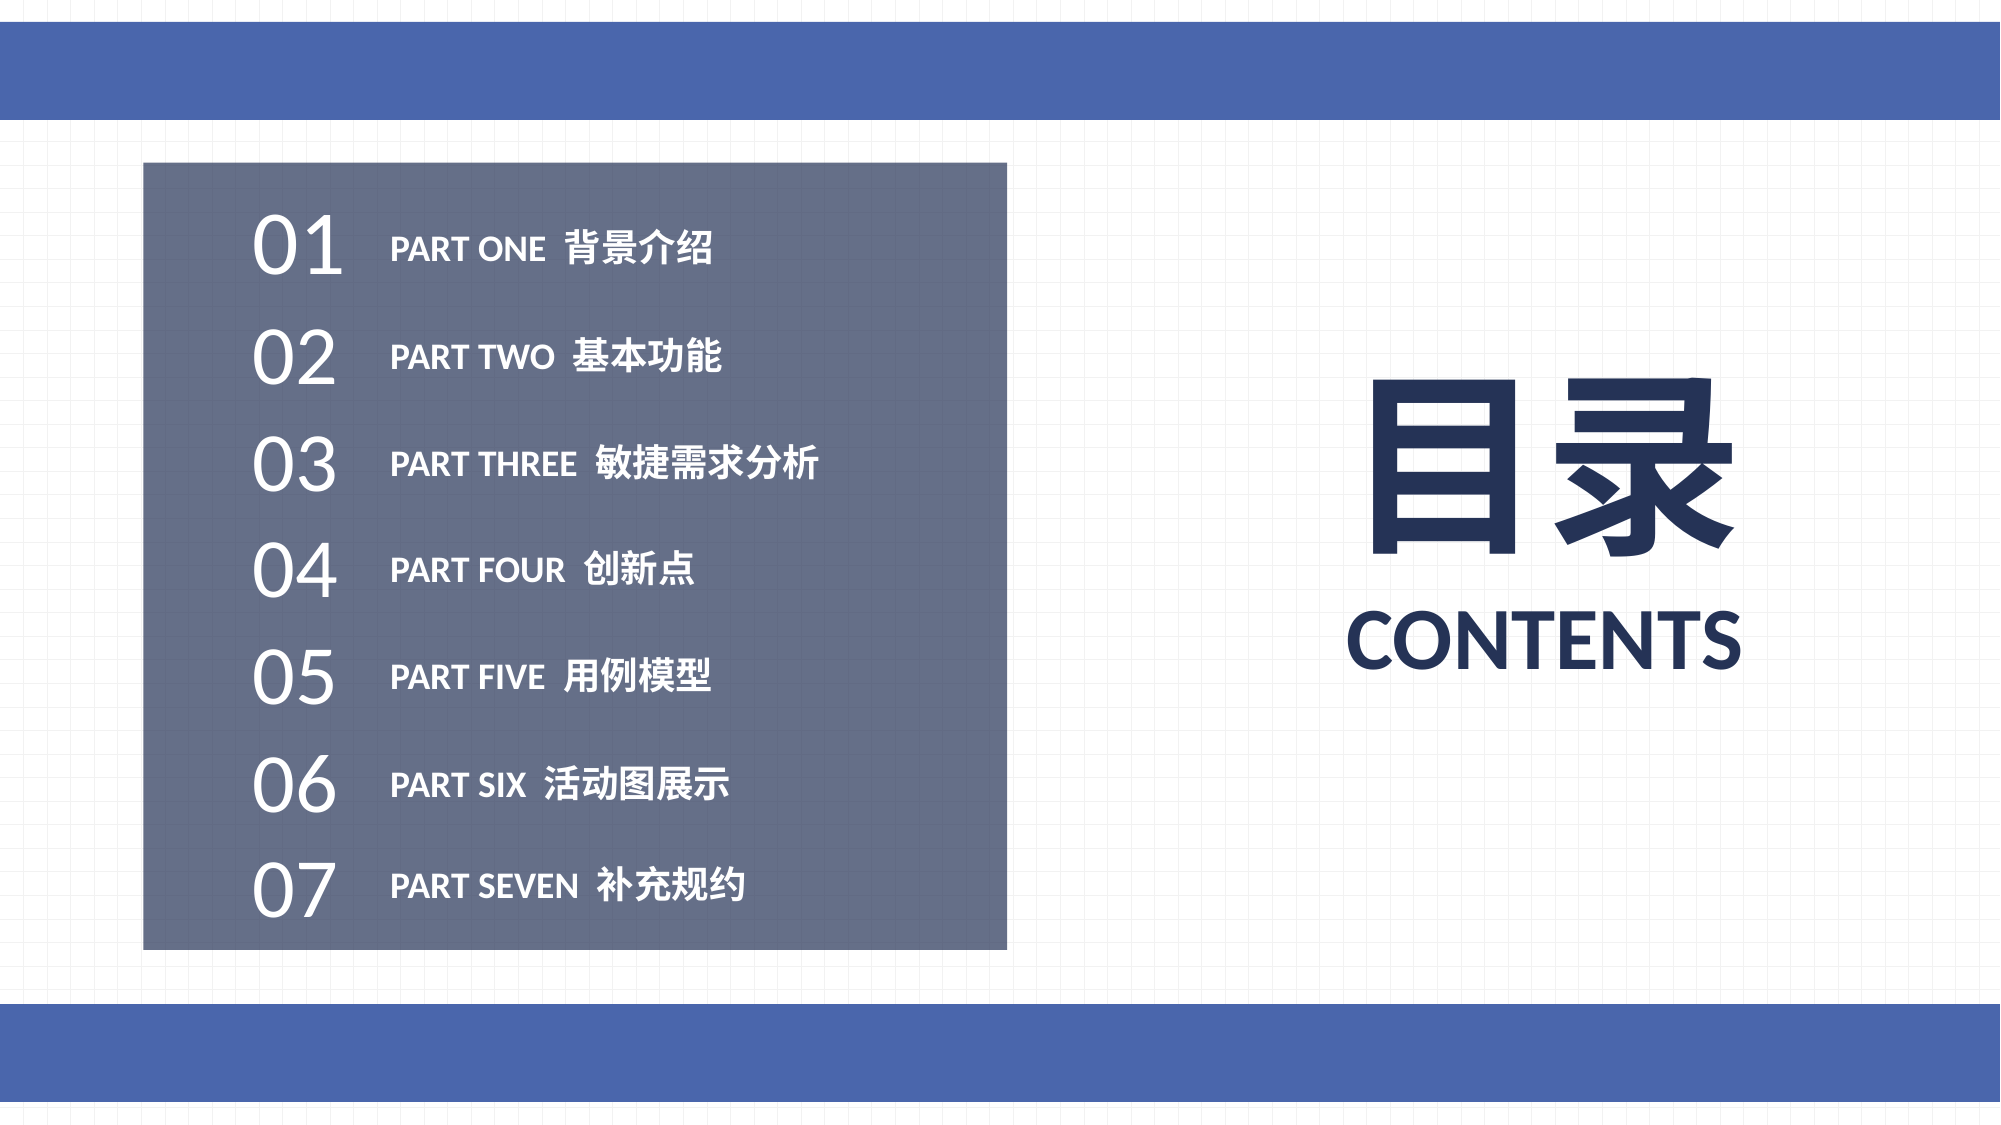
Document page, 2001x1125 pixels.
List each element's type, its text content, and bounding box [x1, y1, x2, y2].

list PART TWO 基本功能 [375, 320, 906, 394]
list 04 [237, 516, 375, 623]
text_box PART SEVEN 补充规约 [375, 850, 906, 924]
list 03 [237, 410, 375, 516]
list 02 [237, 303, 375, 410]
list 05 [237, 623, 375, 731]
list 01 [237, 196, 375, 303]
list PART SIX 活动图展示 [375, 748, 906, 822]
list PART THREE 敏捷需求分析 [375, 427, 906, 501]
list 06 [237, 731, 375, 836]
text_box 07 [237, 836, 375, 944]
list PART FIVE 用例模型 [375, 640, 906, 714]
list CONTENTS [1280, 598, 1810, 694]
list PART FOUR 创新点 [375, 533, 906, 607]
list PART ONE 背景介绍 [375, 212, 906, 286]
list 目录 [1280, 322, 1810, 598]
